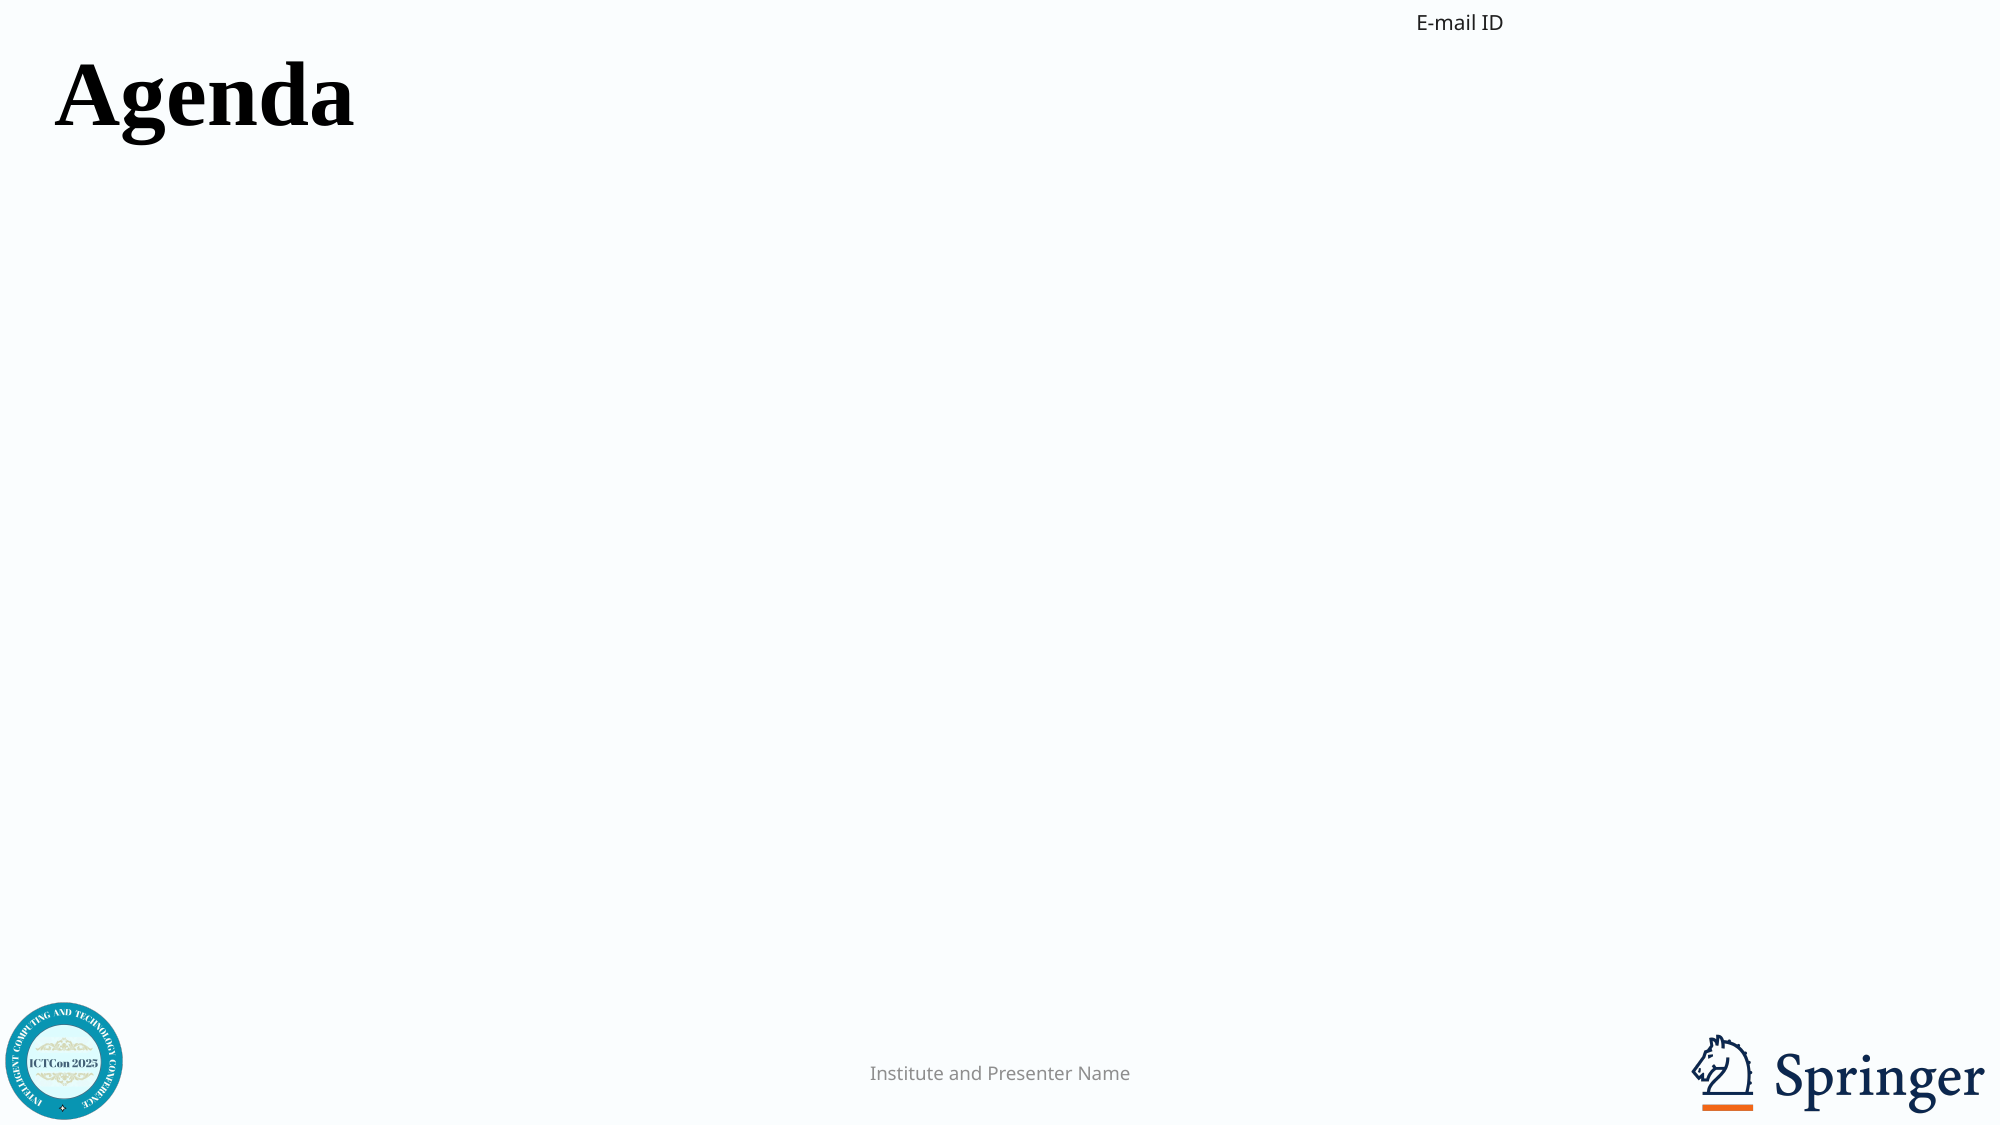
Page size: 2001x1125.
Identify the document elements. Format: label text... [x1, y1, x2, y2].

title Agenda [39, 38, 1765, 171]
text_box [0, 997, 2000, 1125]
text_box E-mail ID [1236, 0, 1684, 45]
